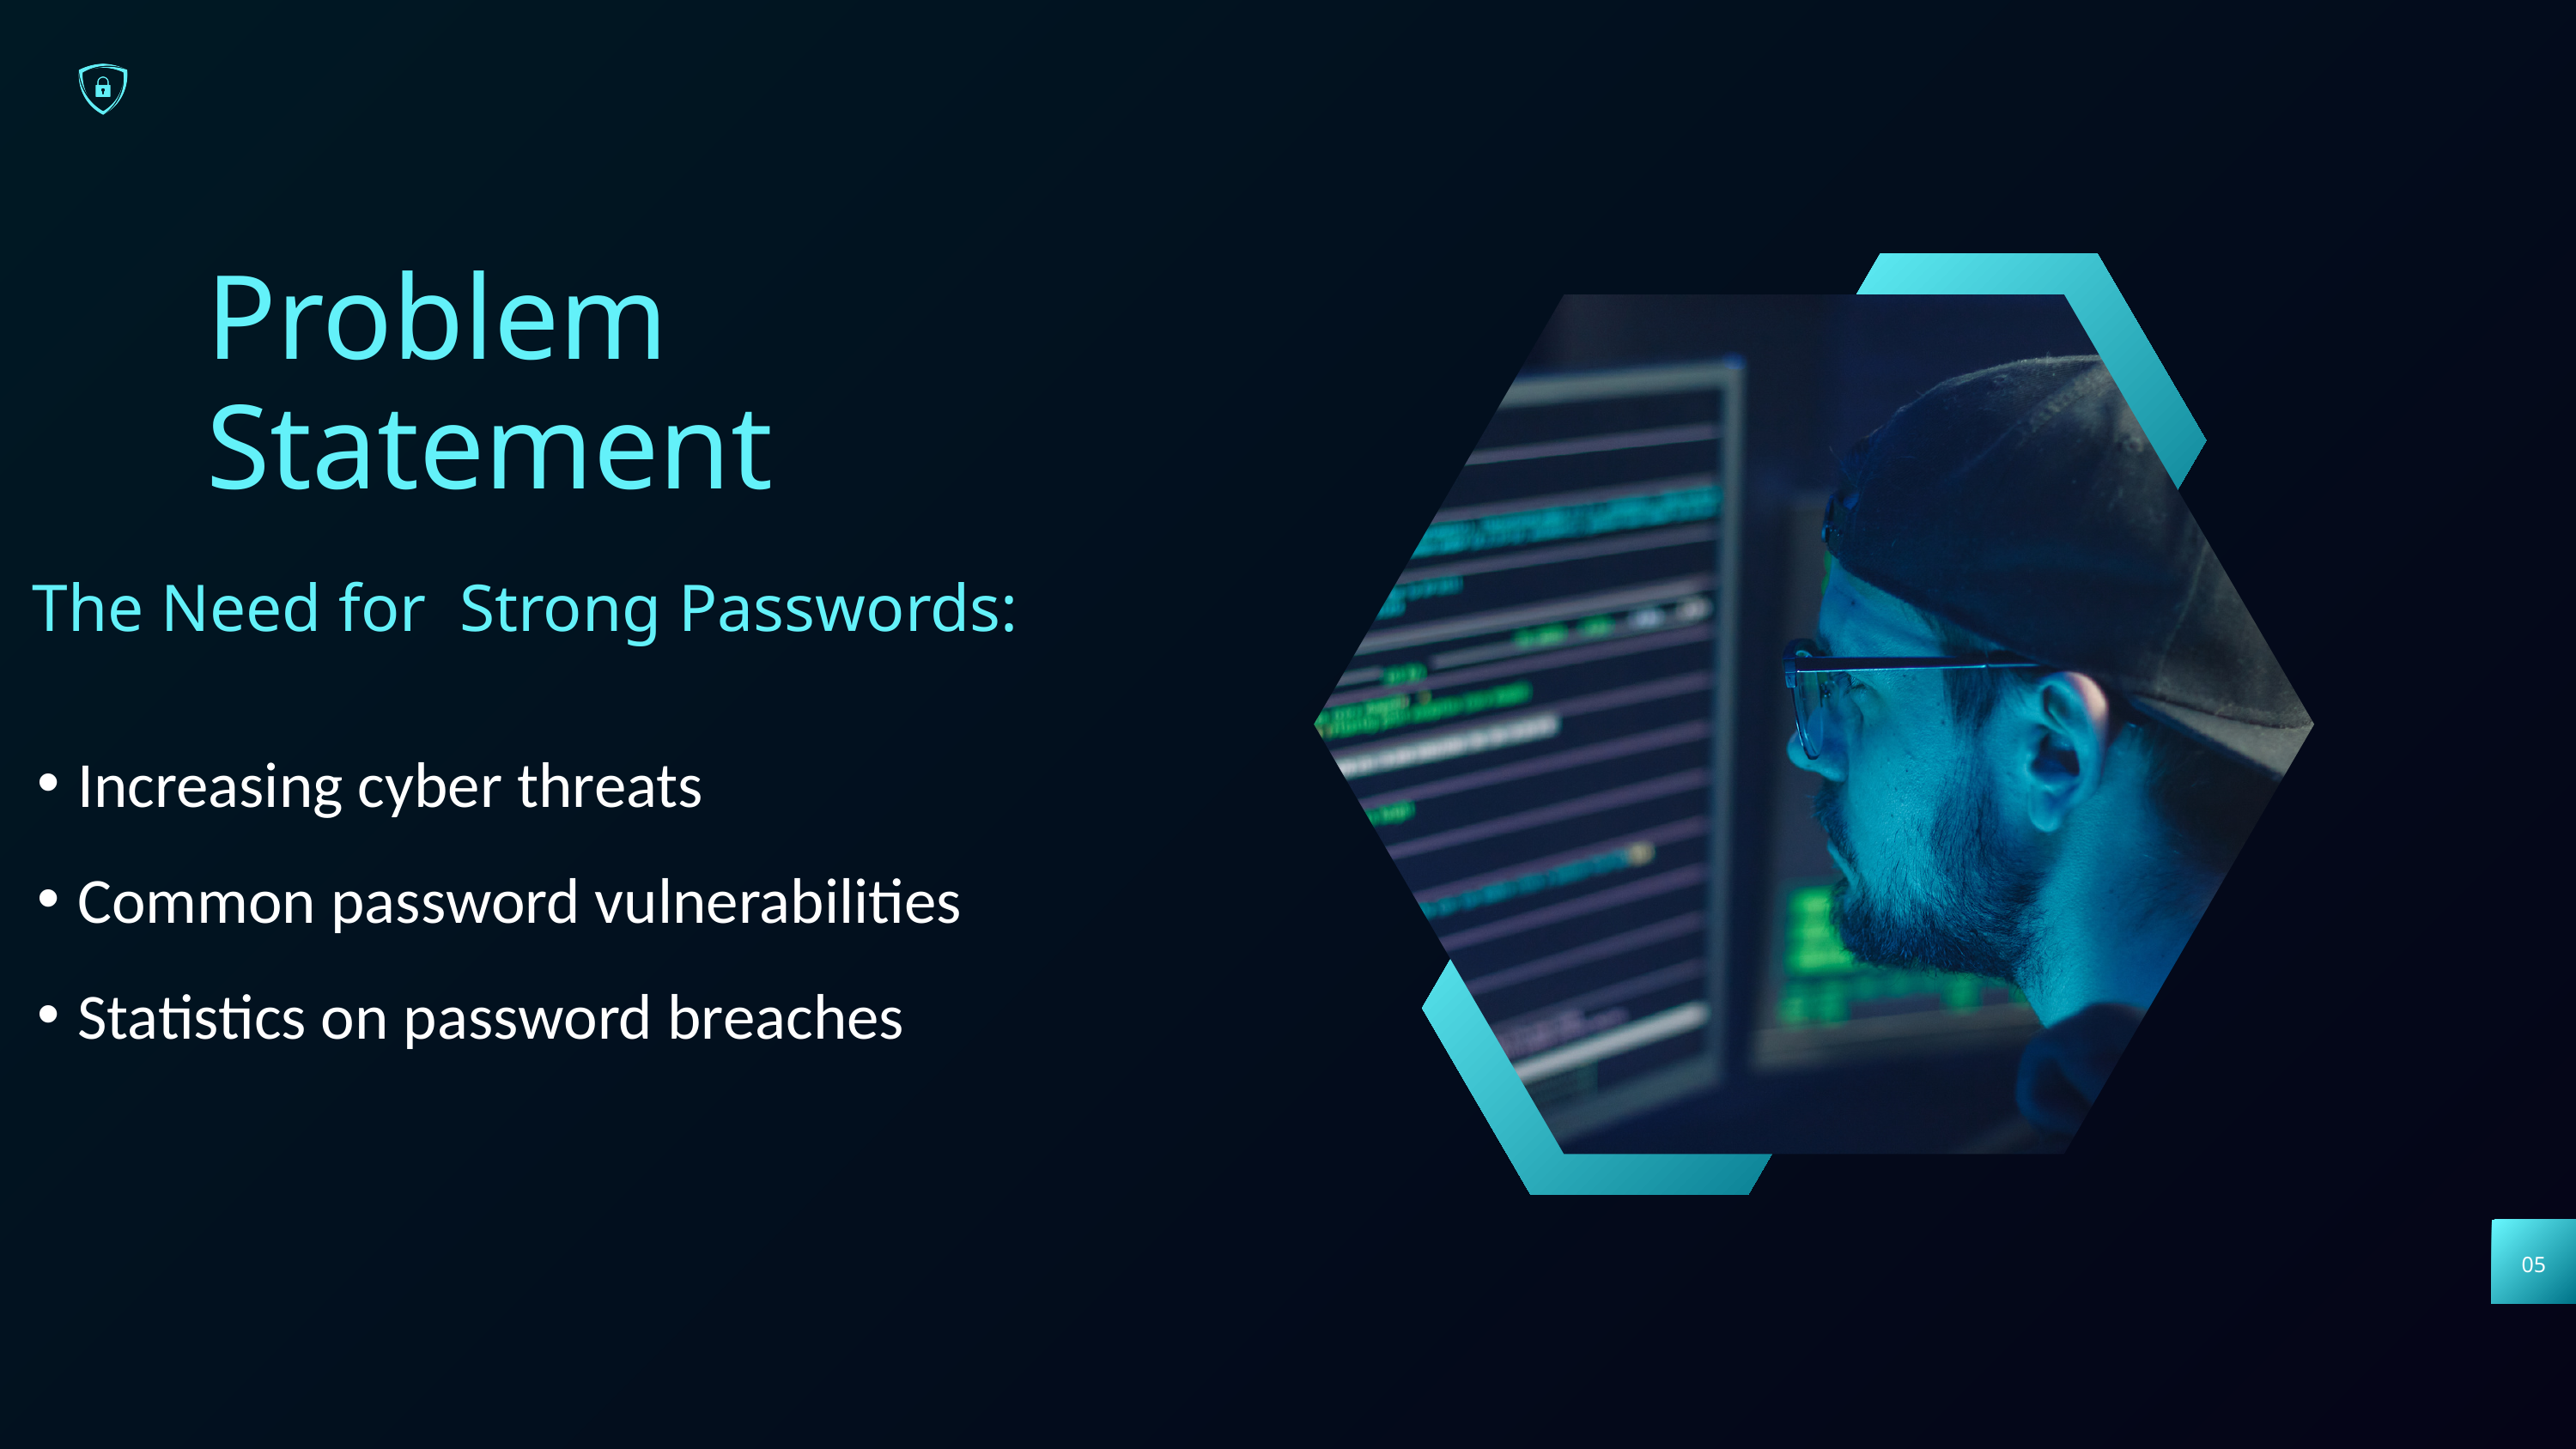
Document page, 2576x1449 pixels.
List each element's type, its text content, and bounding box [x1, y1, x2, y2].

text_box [1313, 294, 2315, 1155]
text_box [2491, 1219, 2576, 1304]
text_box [1771, 253, 2207, 293]
text_box Increasing cyber threats Common password vulnerabilities Statistics on password breaches [0, 627, 1062, 1052]
text_box [95, 76, 111, 97]
text_box The Need for Strong Passwords: [32, 609, 1151, 645]
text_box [1421, 1161, 1857, 1196]
text_box [77, 64, 129, 116]
text_box Problem Statement [206, 253, 977, 512]
